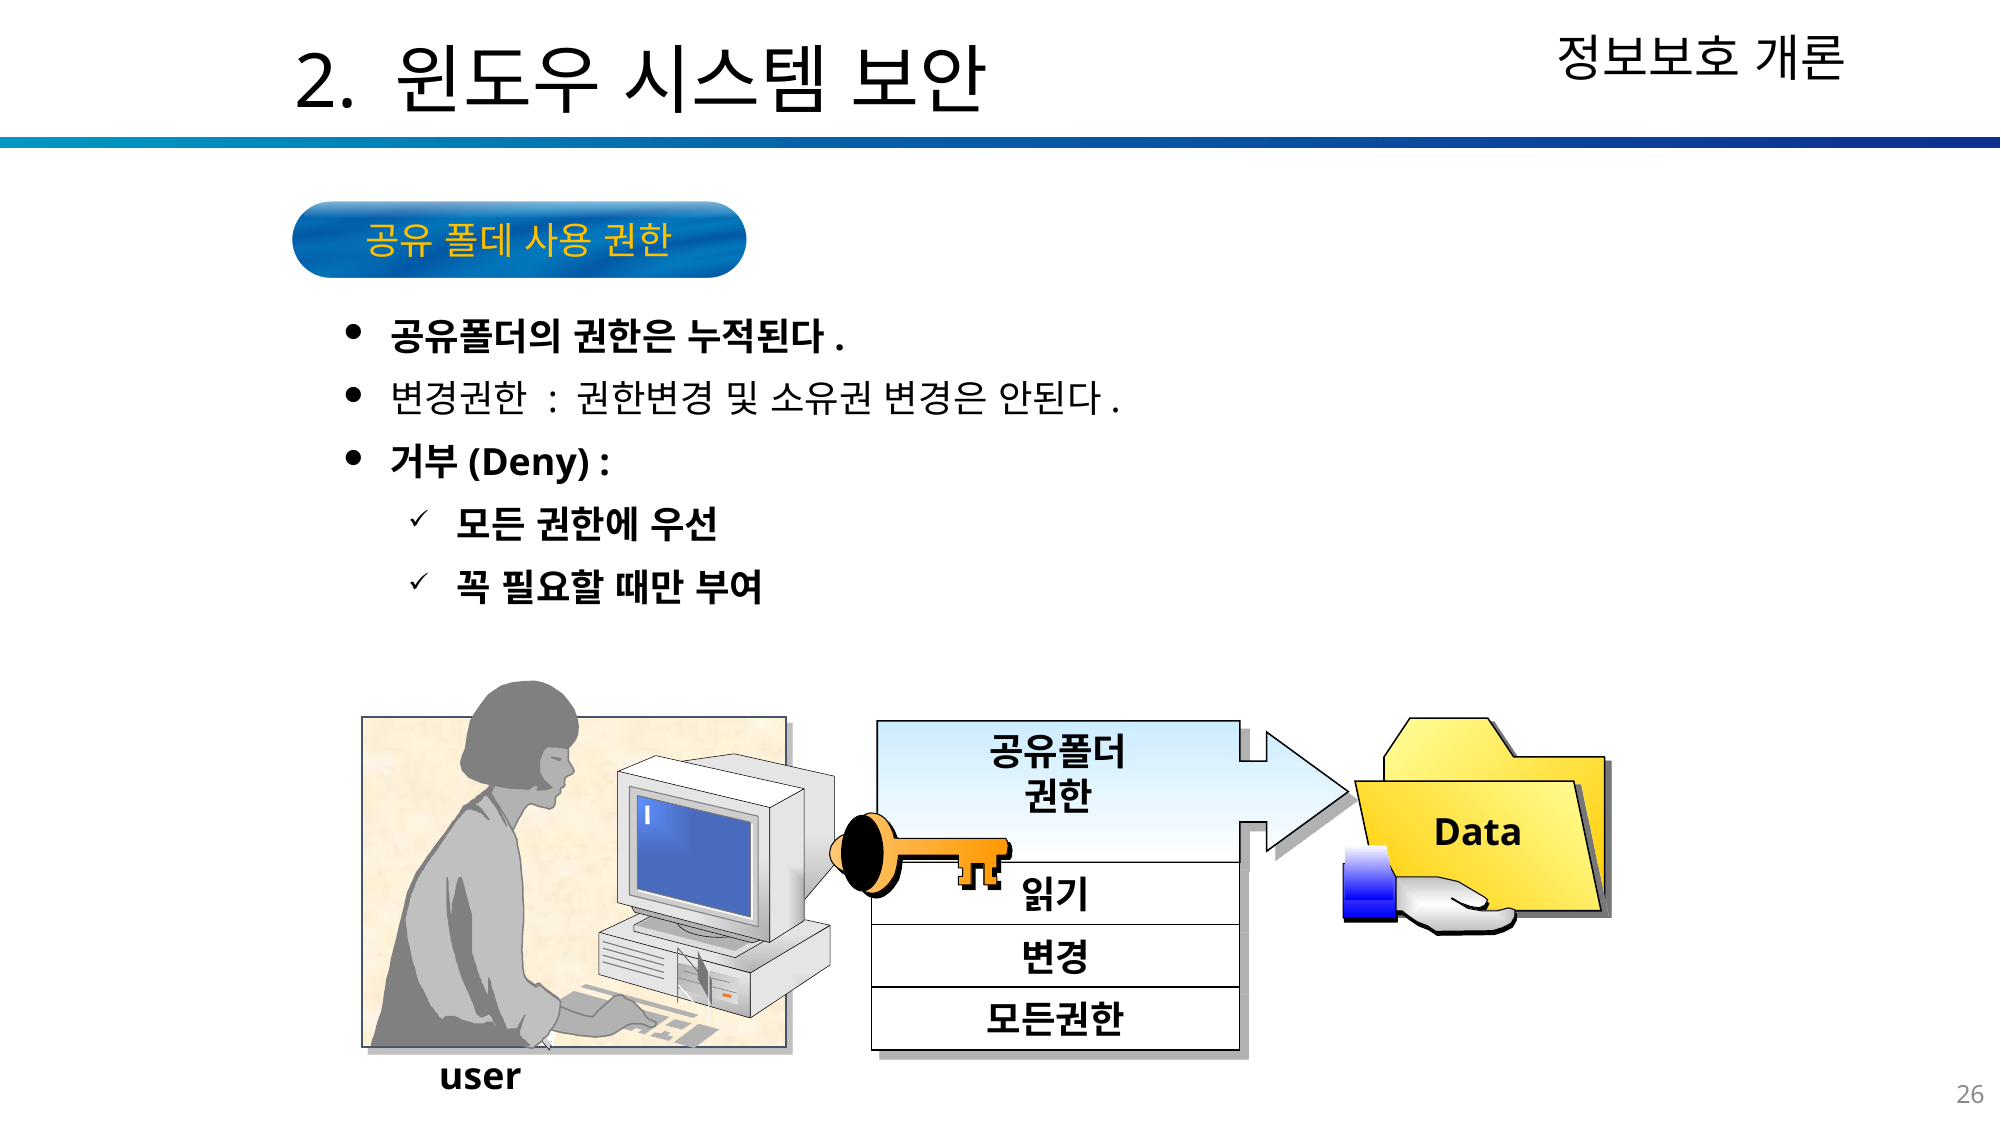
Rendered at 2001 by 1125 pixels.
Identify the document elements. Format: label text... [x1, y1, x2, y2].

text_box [362, 680, 1605, 1106]
text_box 공유폴더의 권한은 누적된다. 변경권한 : 권한변경 및 소유권 변경은 안된다. 거부(Deny) : 모든 권한에 우선 꼭 필요할 때만 부여 [328, 310, 1509, 631]
text_box 2. 윈도우 시스템 보안 [259, 25, 1721, 175]
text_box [291, 195, 748, 284]
slide_number 26 [1533, 1065, 2000, 1125]
picture [1721, 137, 2000, 148]
